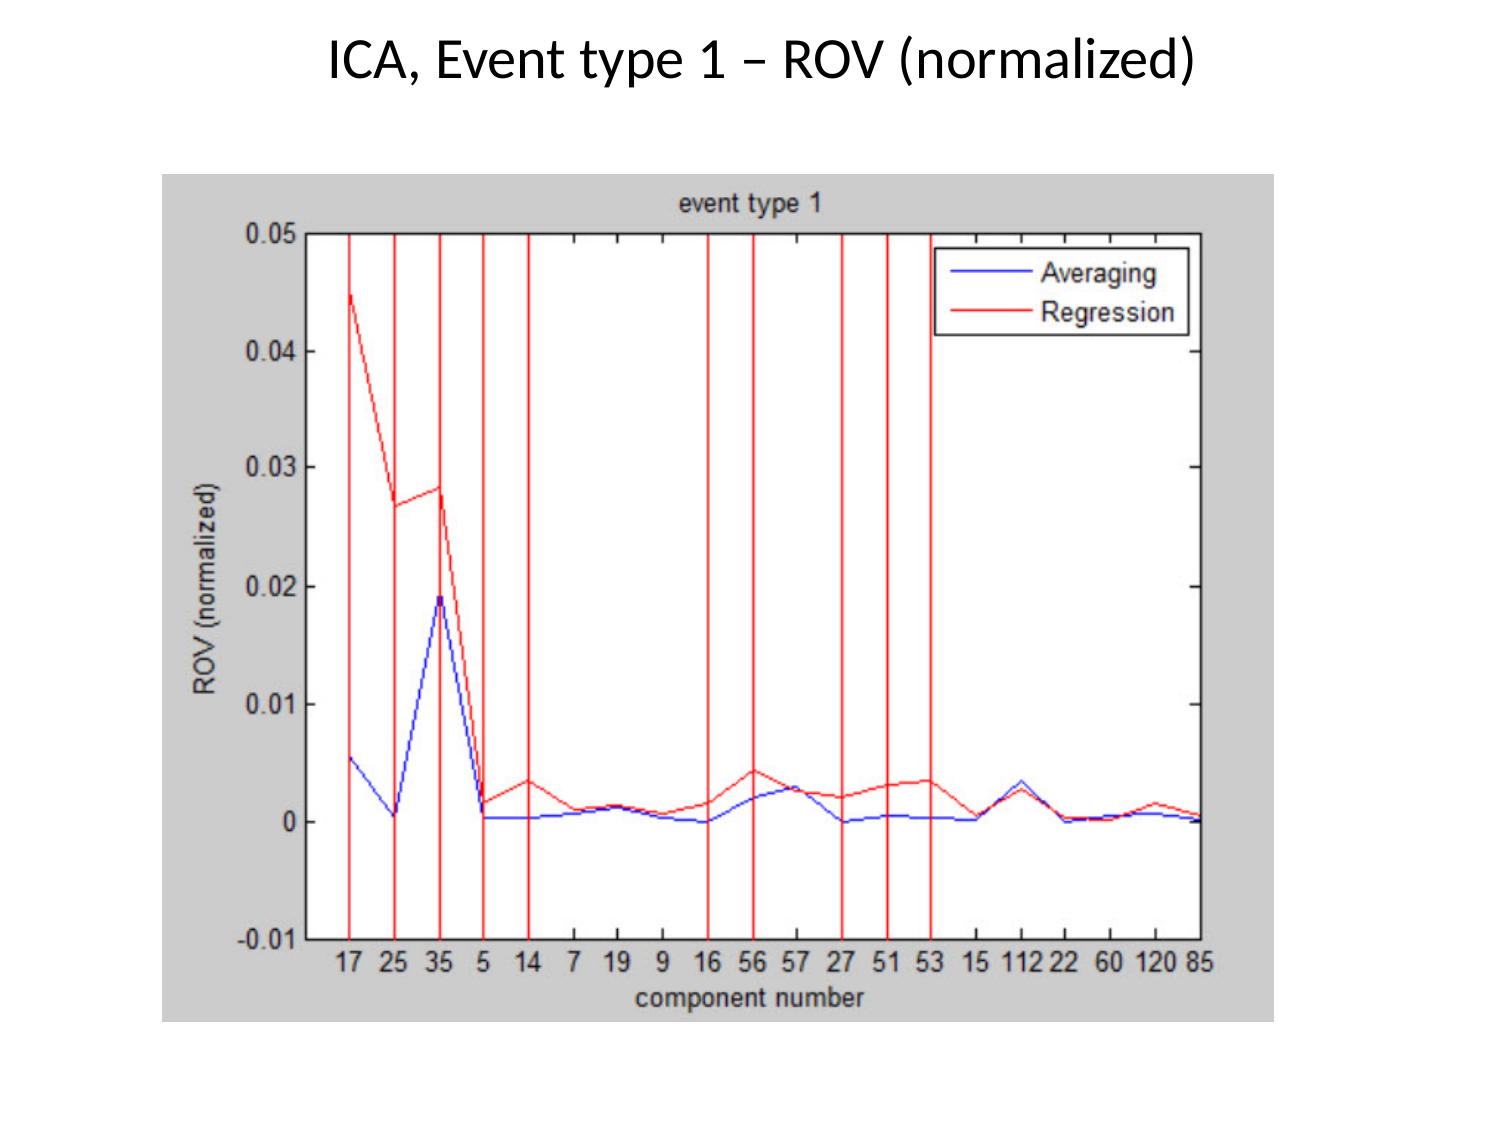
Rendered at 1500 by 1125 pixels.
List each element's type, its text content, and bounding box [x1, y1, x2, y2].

text_box ICA, Event type 1 – ROV (normalized) [75, 12, 1450, 98]
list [162, 174, 1274, 1023]
